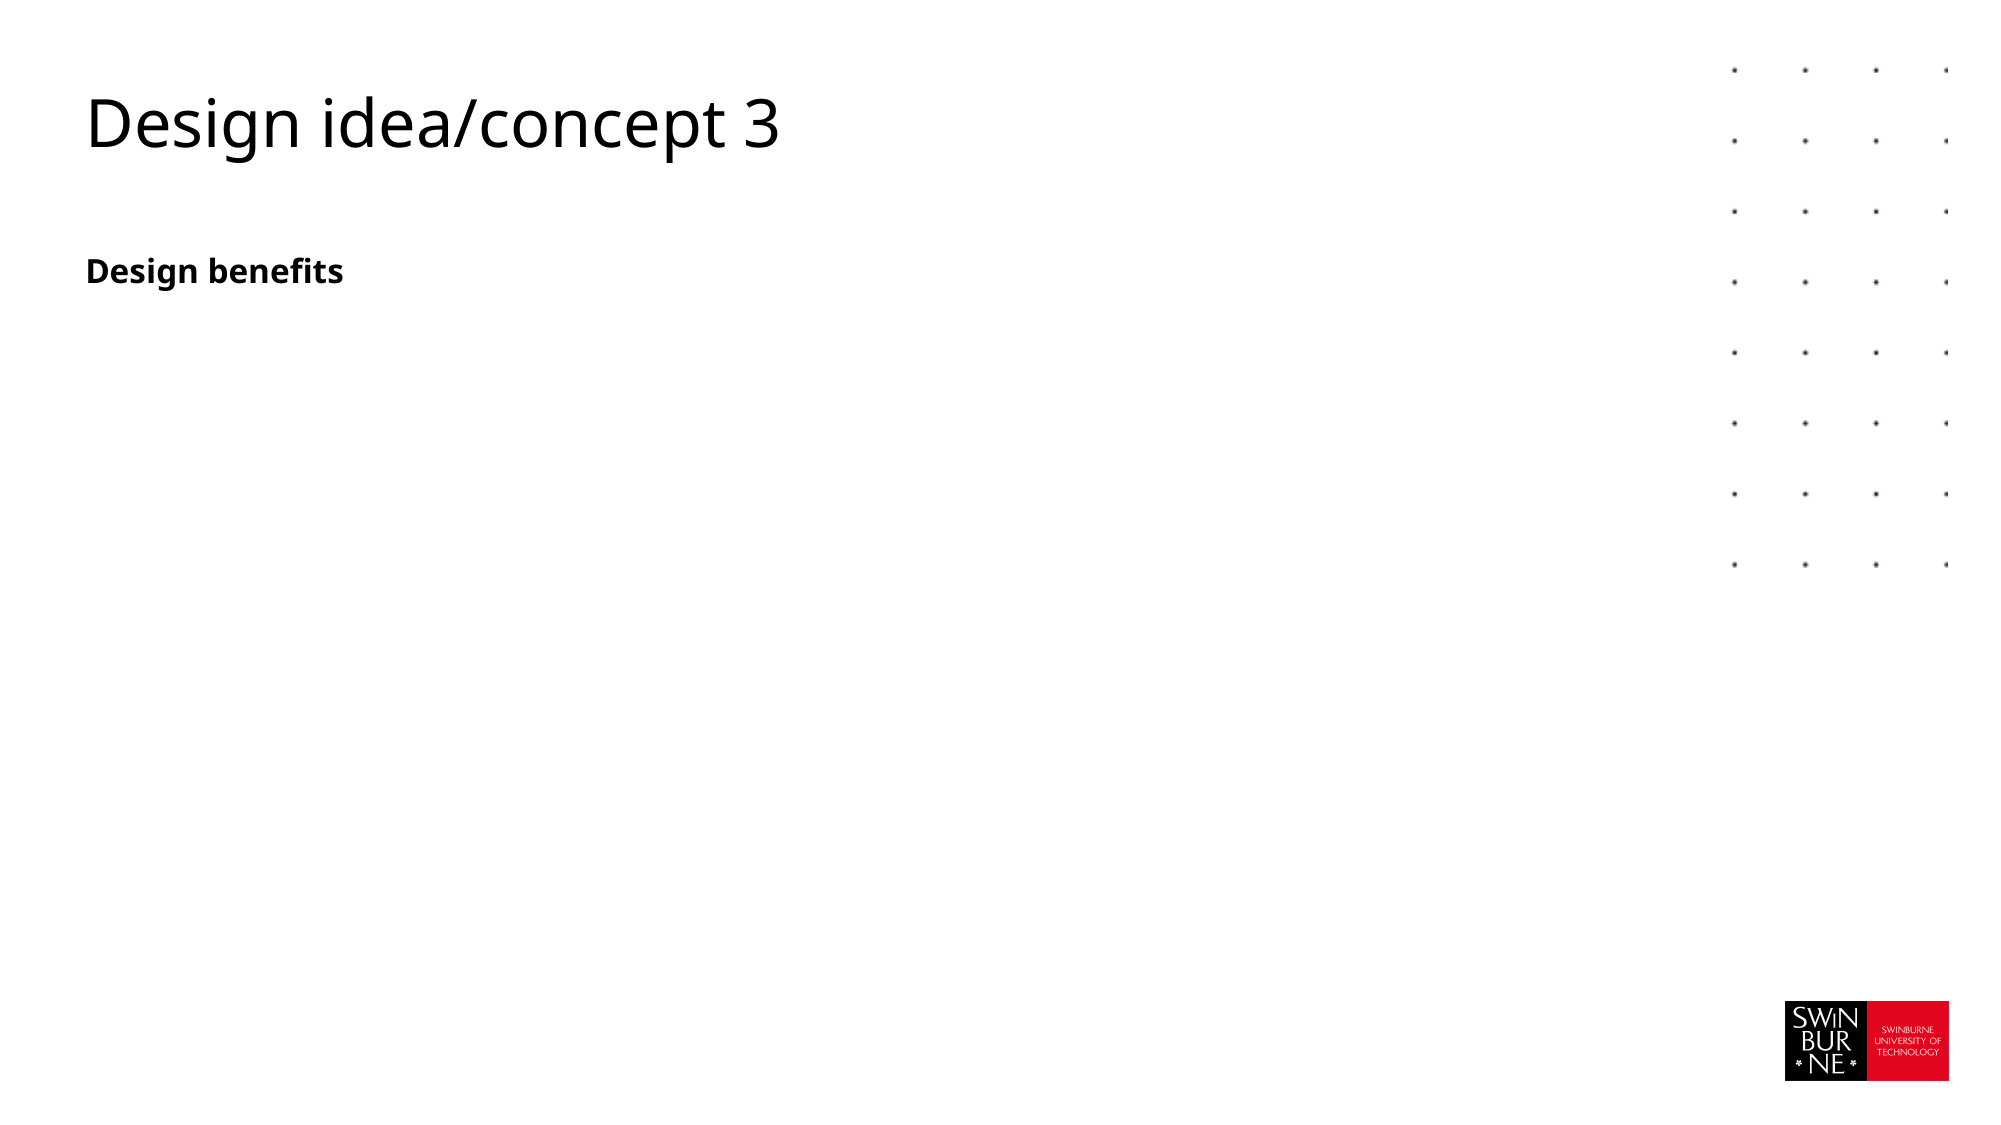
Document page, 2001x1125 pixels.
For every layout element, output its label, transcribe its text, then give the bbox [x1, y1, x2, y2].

picture [1785, 1001, 1949, 1081]
list Design benefits [70, 247, 1660, 333]
title Design idea/concept 3 [70, 73, 1660, 170]
